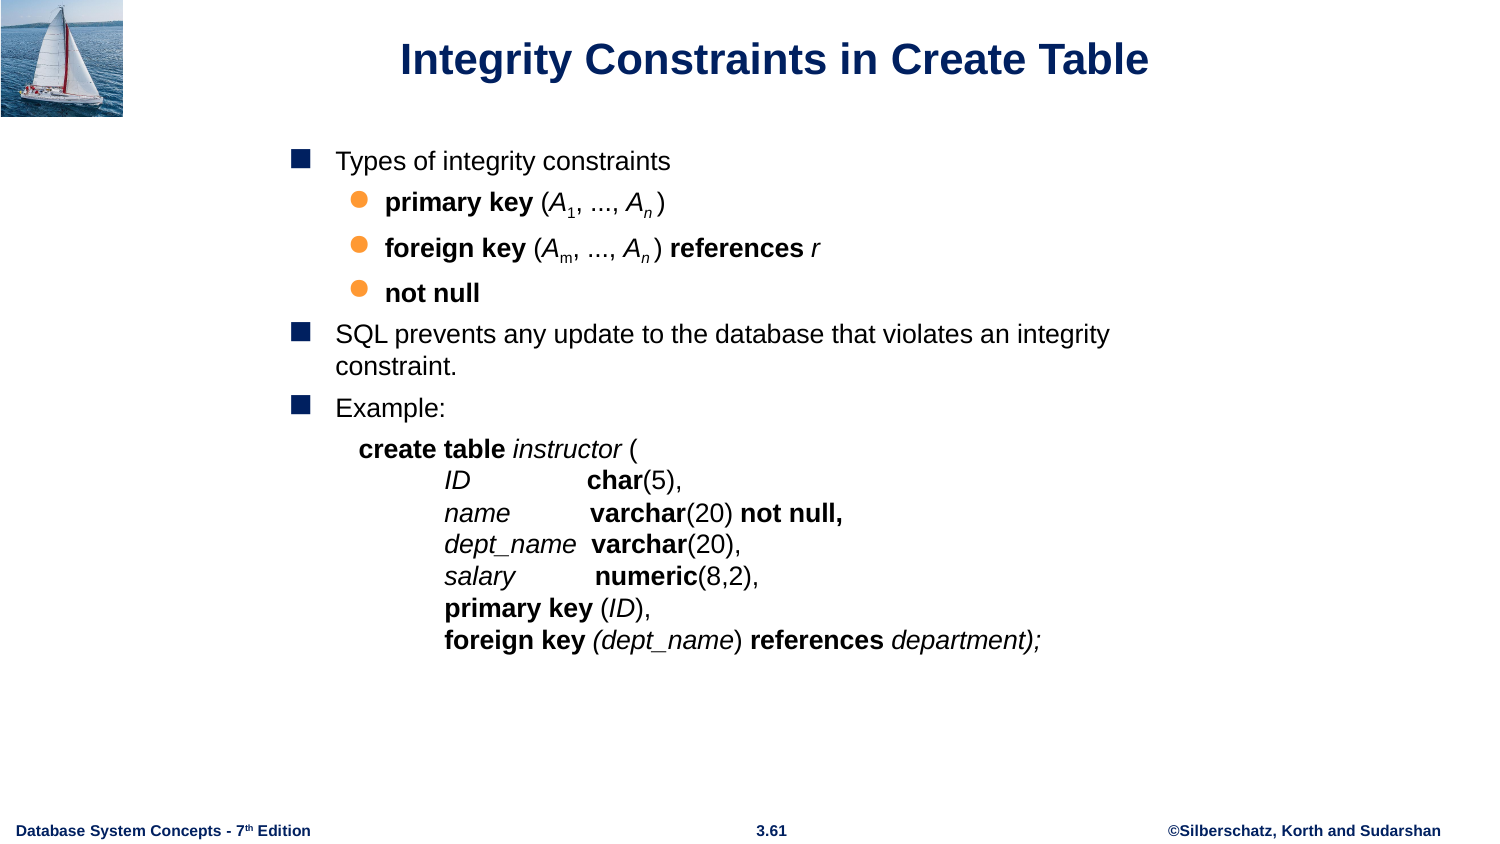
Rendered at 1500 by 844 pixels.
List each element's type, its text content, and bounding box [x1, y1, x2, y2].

title Integrity Constraints in Create Table [278, 15, 1273, 92]
picture [0, 0, 123, 117]
list Types of integrity constraints primary key (A1, ..., An ) foreign key (Am, ..., An ) references r not null SQL prevents any update to the database that violates an integrity constraint. Example: create table instructor ( ID char(5), name varchar(20) not null, dept_name varchar(20), salary numeric(8,2), primary key (ID), foreign key (dept_name) references department); [278, 136, 1203, 725]
